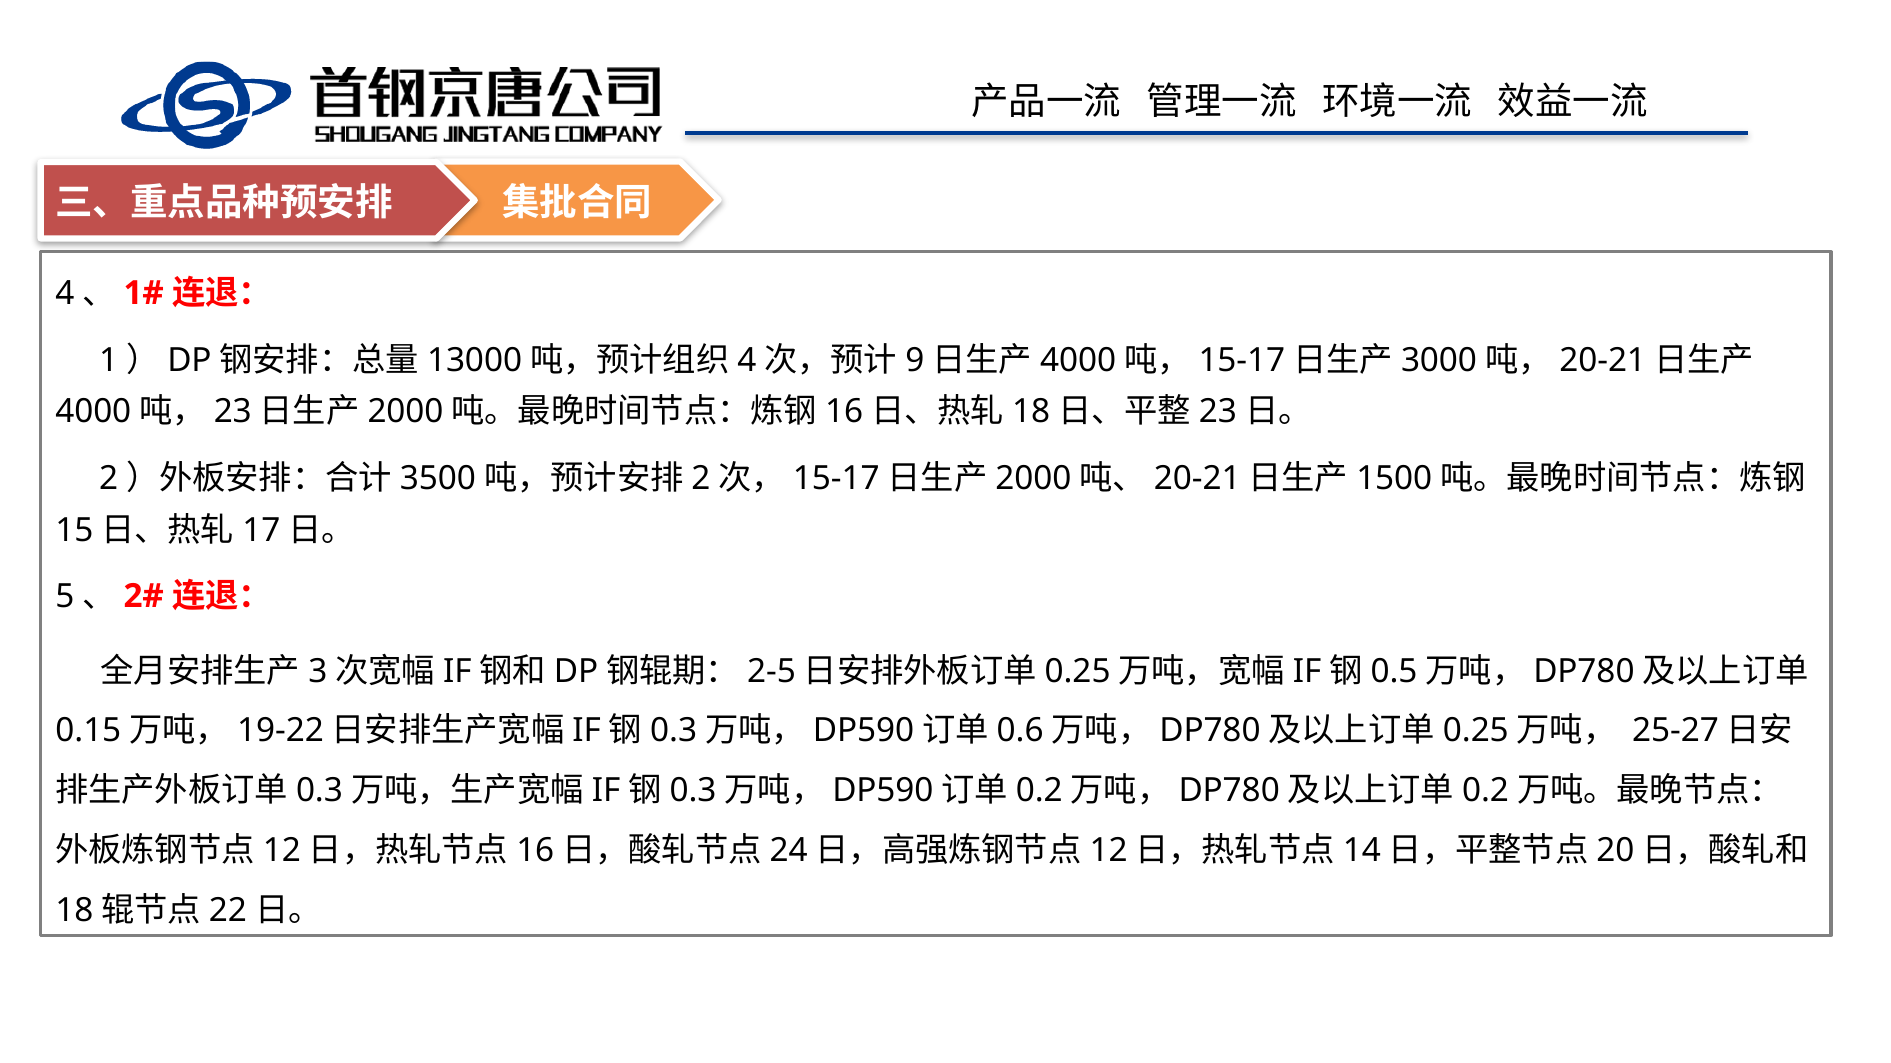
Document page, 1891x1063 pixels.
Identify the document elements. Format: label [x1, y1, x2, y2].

text_box [39, 250, 1833, 938]
text_box [40, 161, 719, 239]
picture [118, 41, 694, 167]
